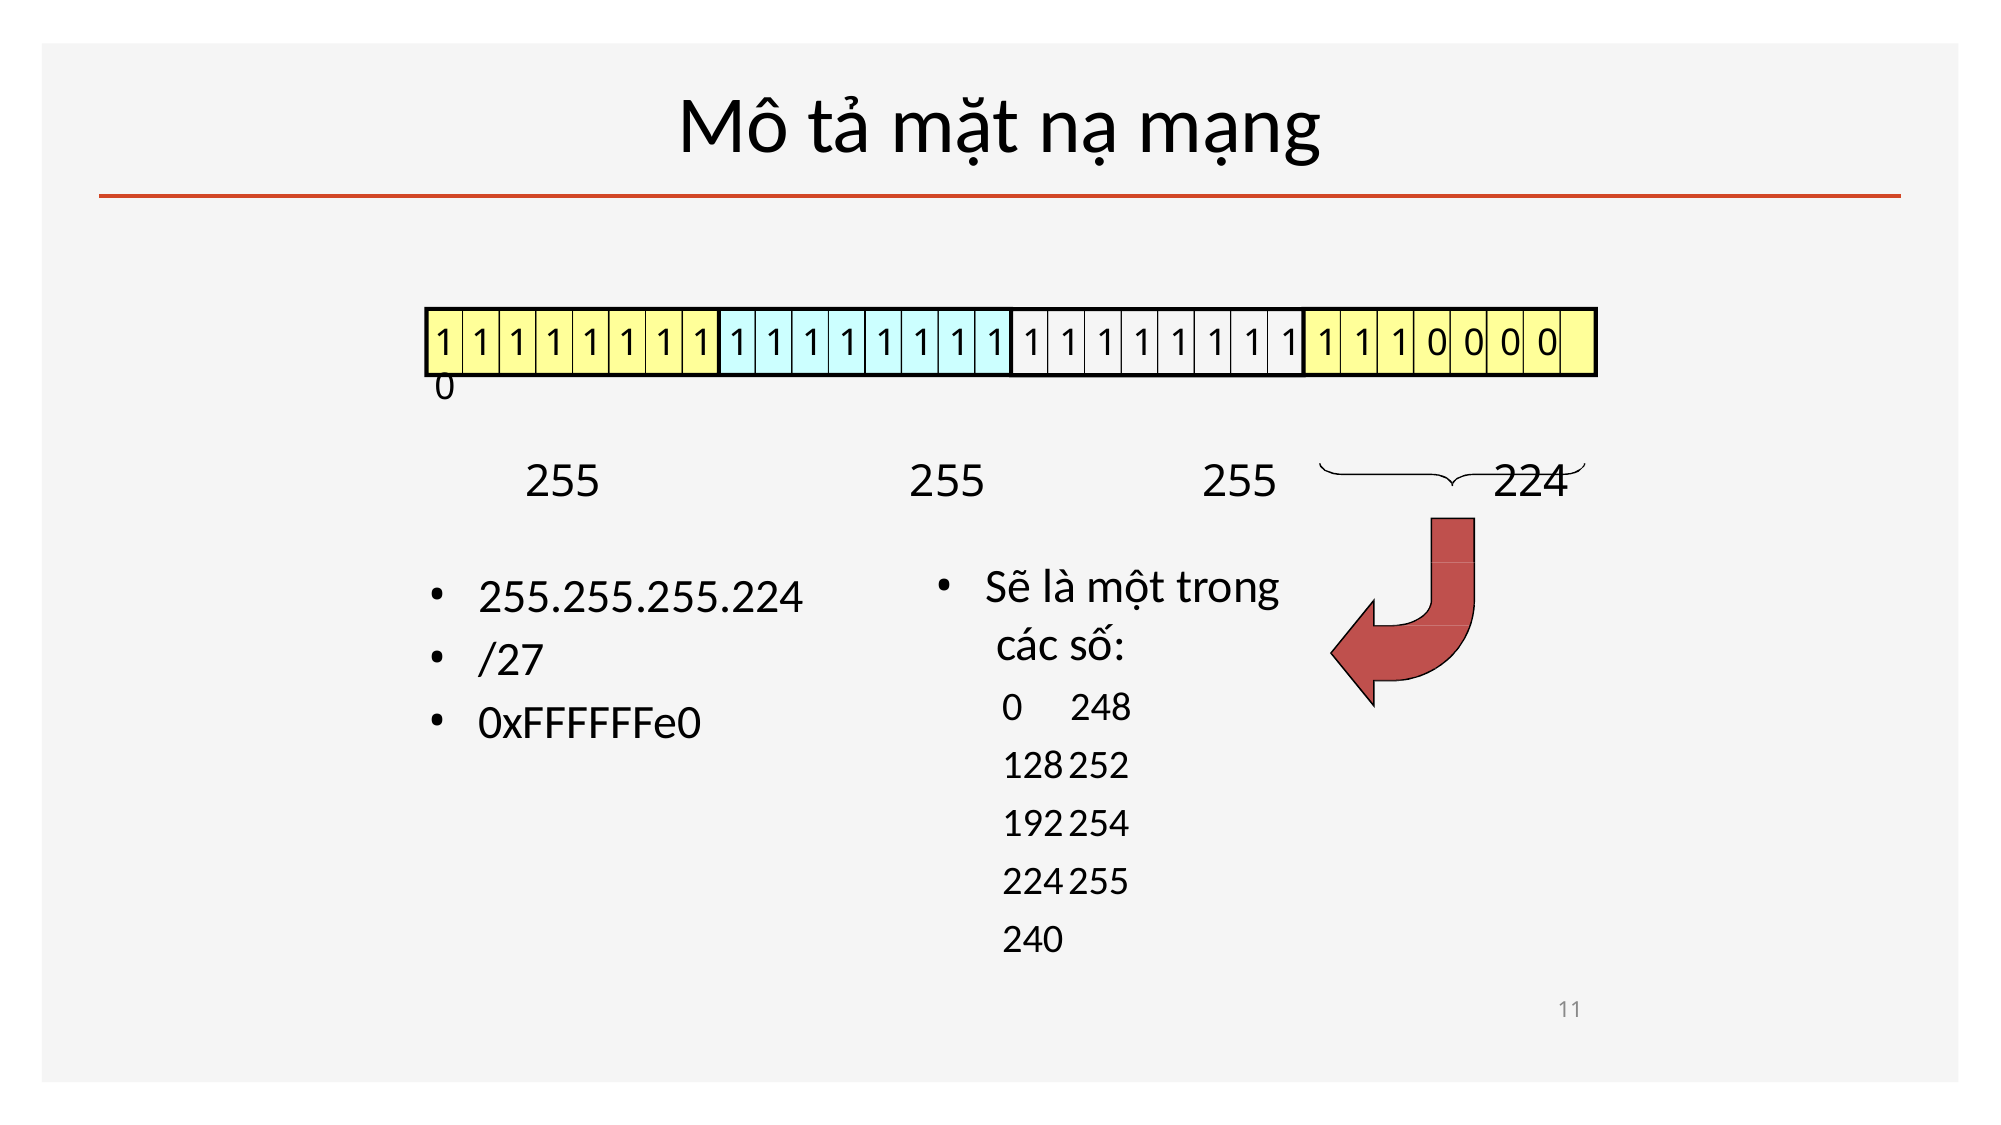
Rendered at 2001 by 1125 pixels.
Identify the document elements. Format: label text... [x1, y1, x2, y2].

text_box 255.255.255.224 /27 0xFFFFFFe0 [426, 556, 807, 749]
text_box 0 248 128252 192254 224255 240 [1000, 668, 1132, 961]
picture [425, 308, 1597, 377]
title Mô tả mặt nạ mạng [675, 0, 1325, 169]
text_box 1 1 1 1 1 1 1 1 1 1 1 1 1 1 1 1 1 1 1 1 1 1 1 1 1 1 1 0 0 0 0 0 255 255 255 224 [432, 378, 1590, 505]
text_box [1329, 517, 1476, 708]
text_box [1319, 463, 1586, 487]
text_box 11 [1551, 999, 1588, 1026]
text_box Sẽ là một trong các số: [934, 553, 1284, 670]
